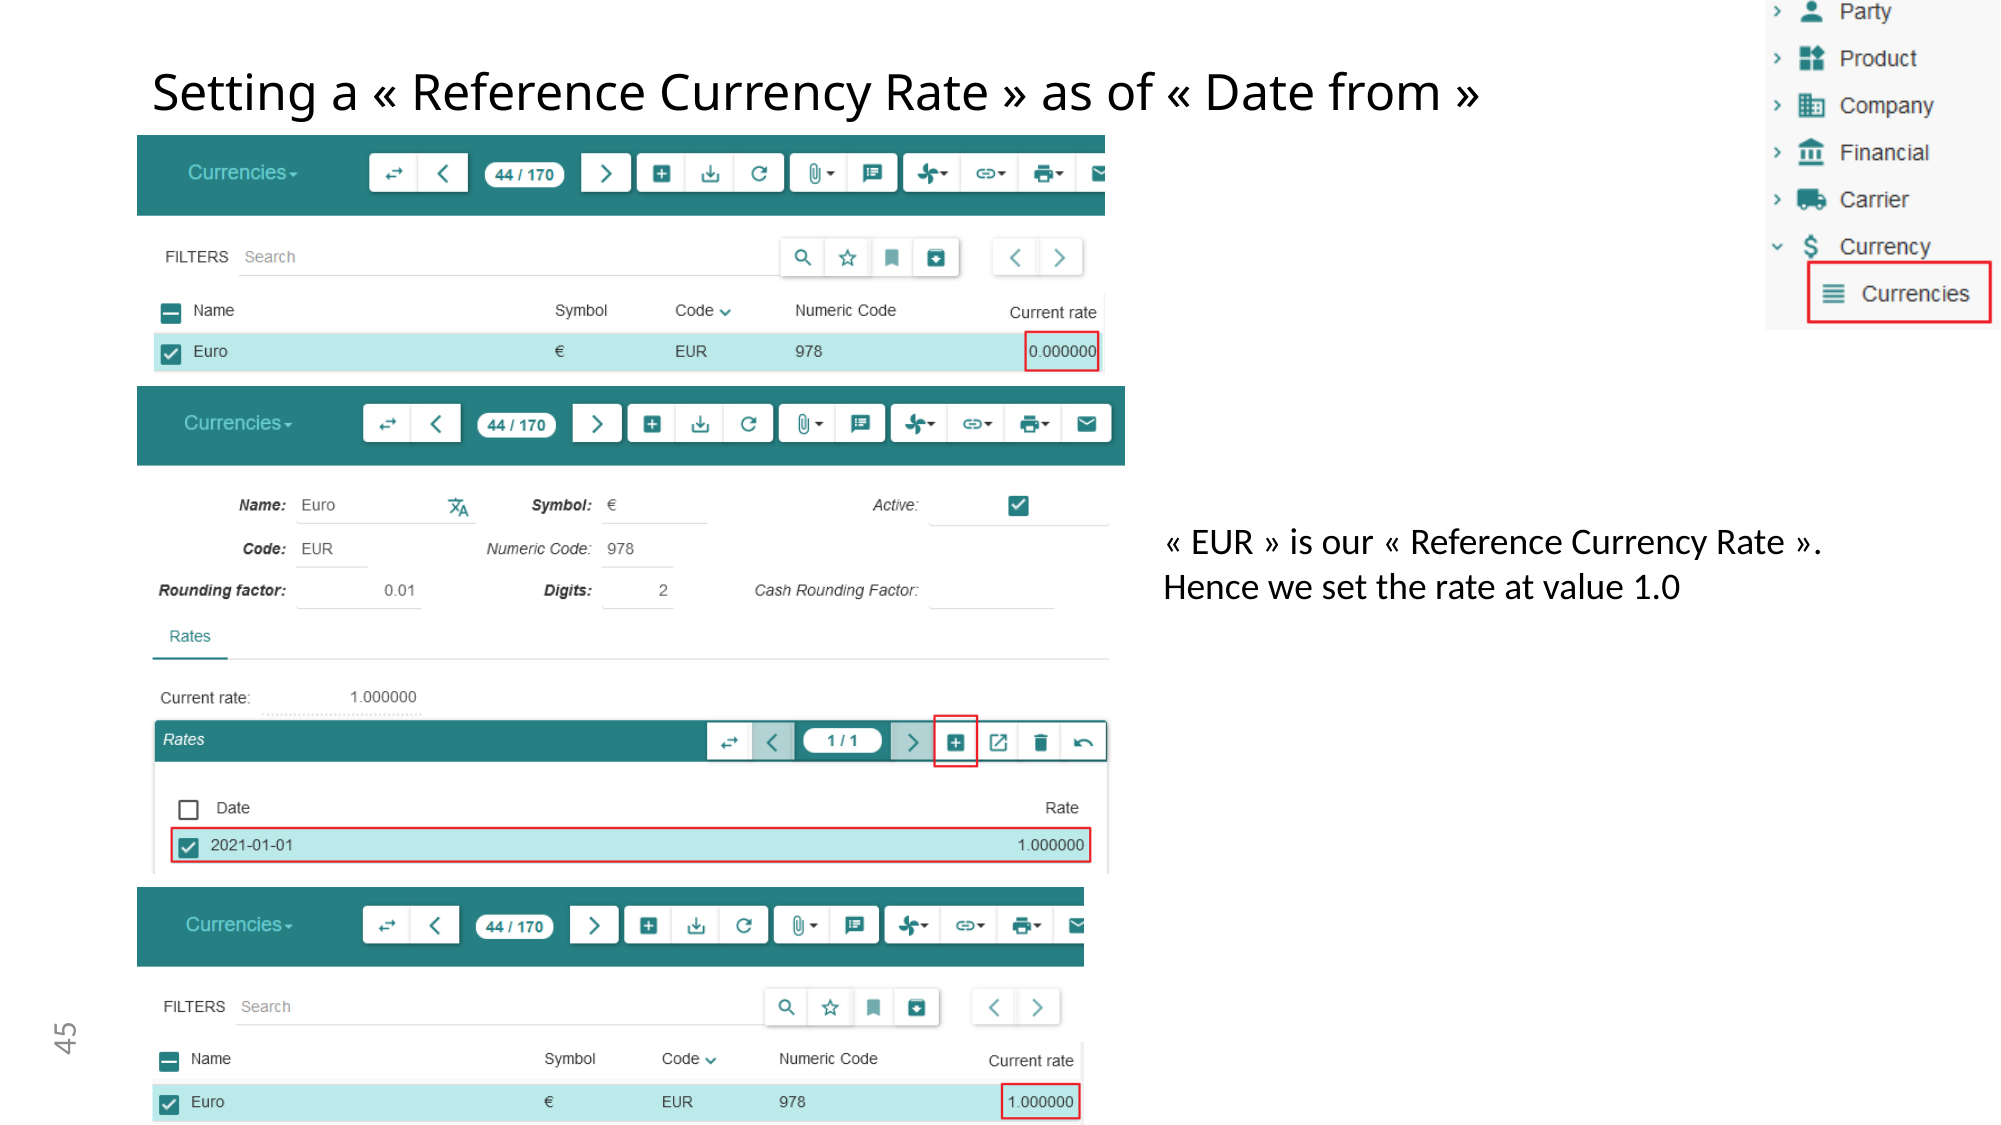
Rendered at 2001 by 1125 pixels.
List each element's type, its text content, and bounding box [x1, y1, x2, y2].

picture [1765, 0, 2000, 330]
title Setting a « Reference Currency Rate » as of « Date from » [137, 59, 1765, 136]
slide_number 45 [32, 969, 93, 1108]
picture [137, 386, 1125, 874]
picture [137, 135, 1105, 374]
picture [137, 887, 1084, 1125]
text_box « EUR » is our « Reference Currency Rate ». Hence we set the rate at value 1.0 [1148, 509, 1929, 615]
